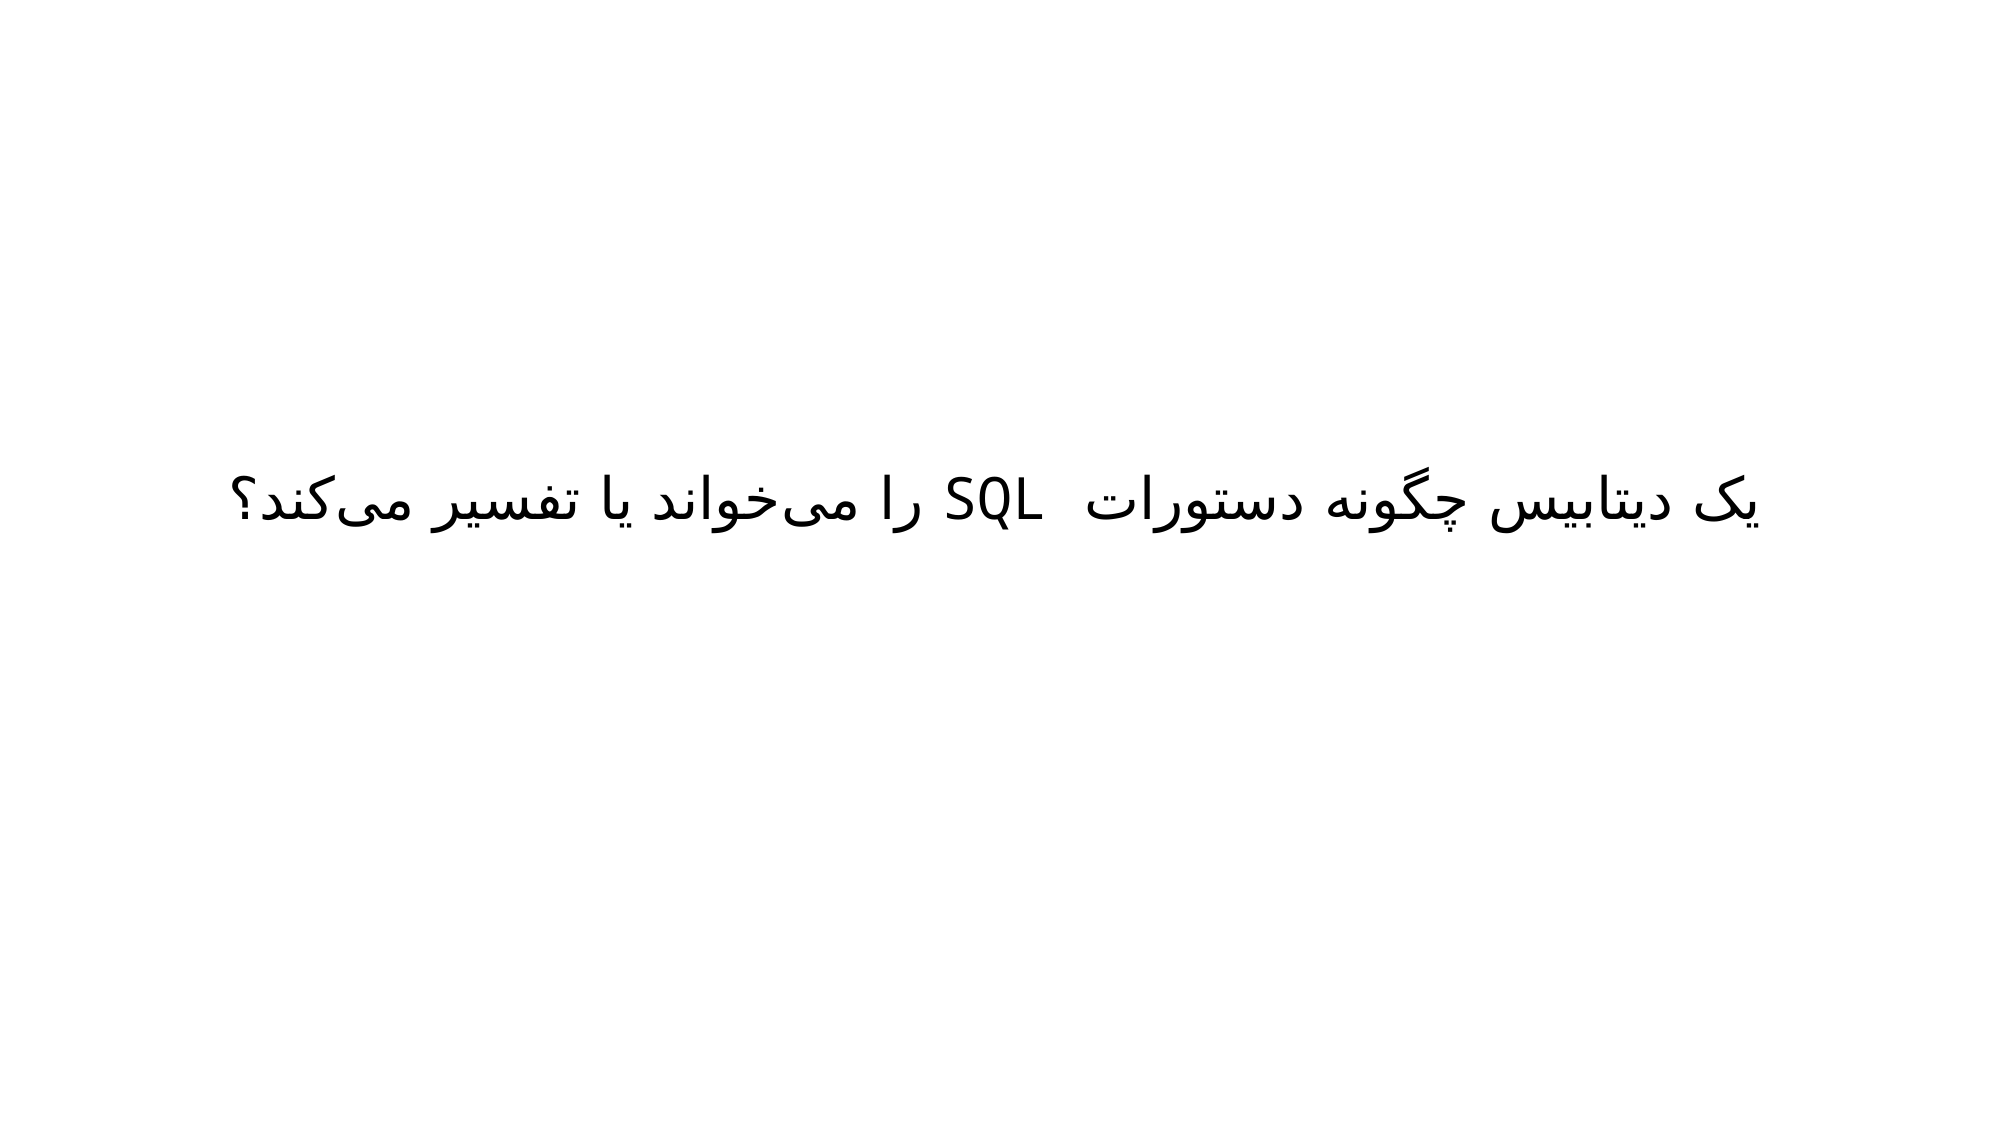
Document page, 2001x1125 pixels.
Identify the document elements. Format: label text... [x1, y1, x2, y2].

title یک دیتابیس چگونه دستورات SQL را می‌خواند یا تفسیر می‌کند؟ [51, 391, 1777, 610]
